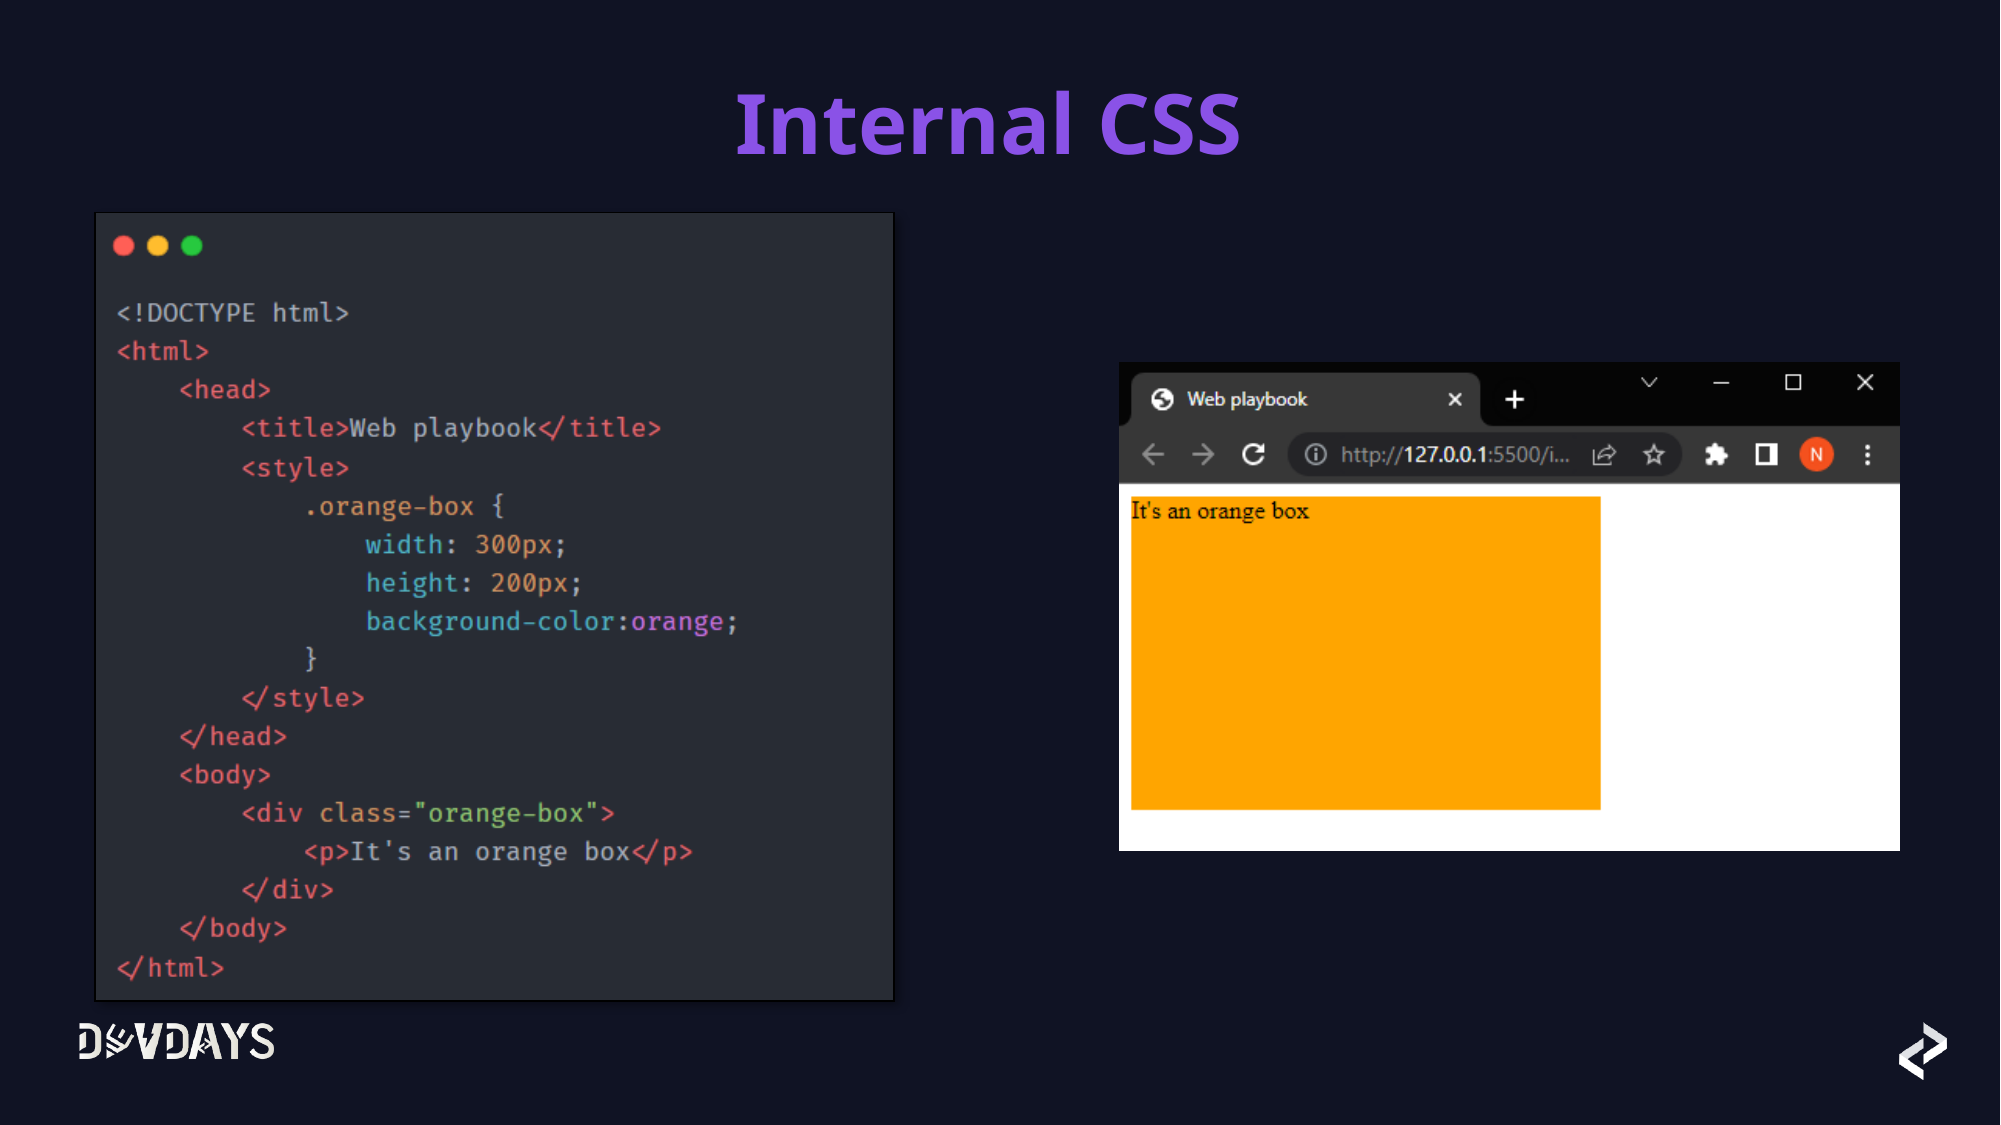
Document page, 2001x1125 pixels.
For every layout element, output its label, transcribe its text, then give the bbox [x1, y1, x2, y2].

picture [95, 213, 894, 1000]
picture [1899, 1022, 1947, 1080]
text_box Internal CSS [545, 63, 1455, 179]
picture [1119, 362, 1900, 851]
picture [73, 1011, 278, 1069]
